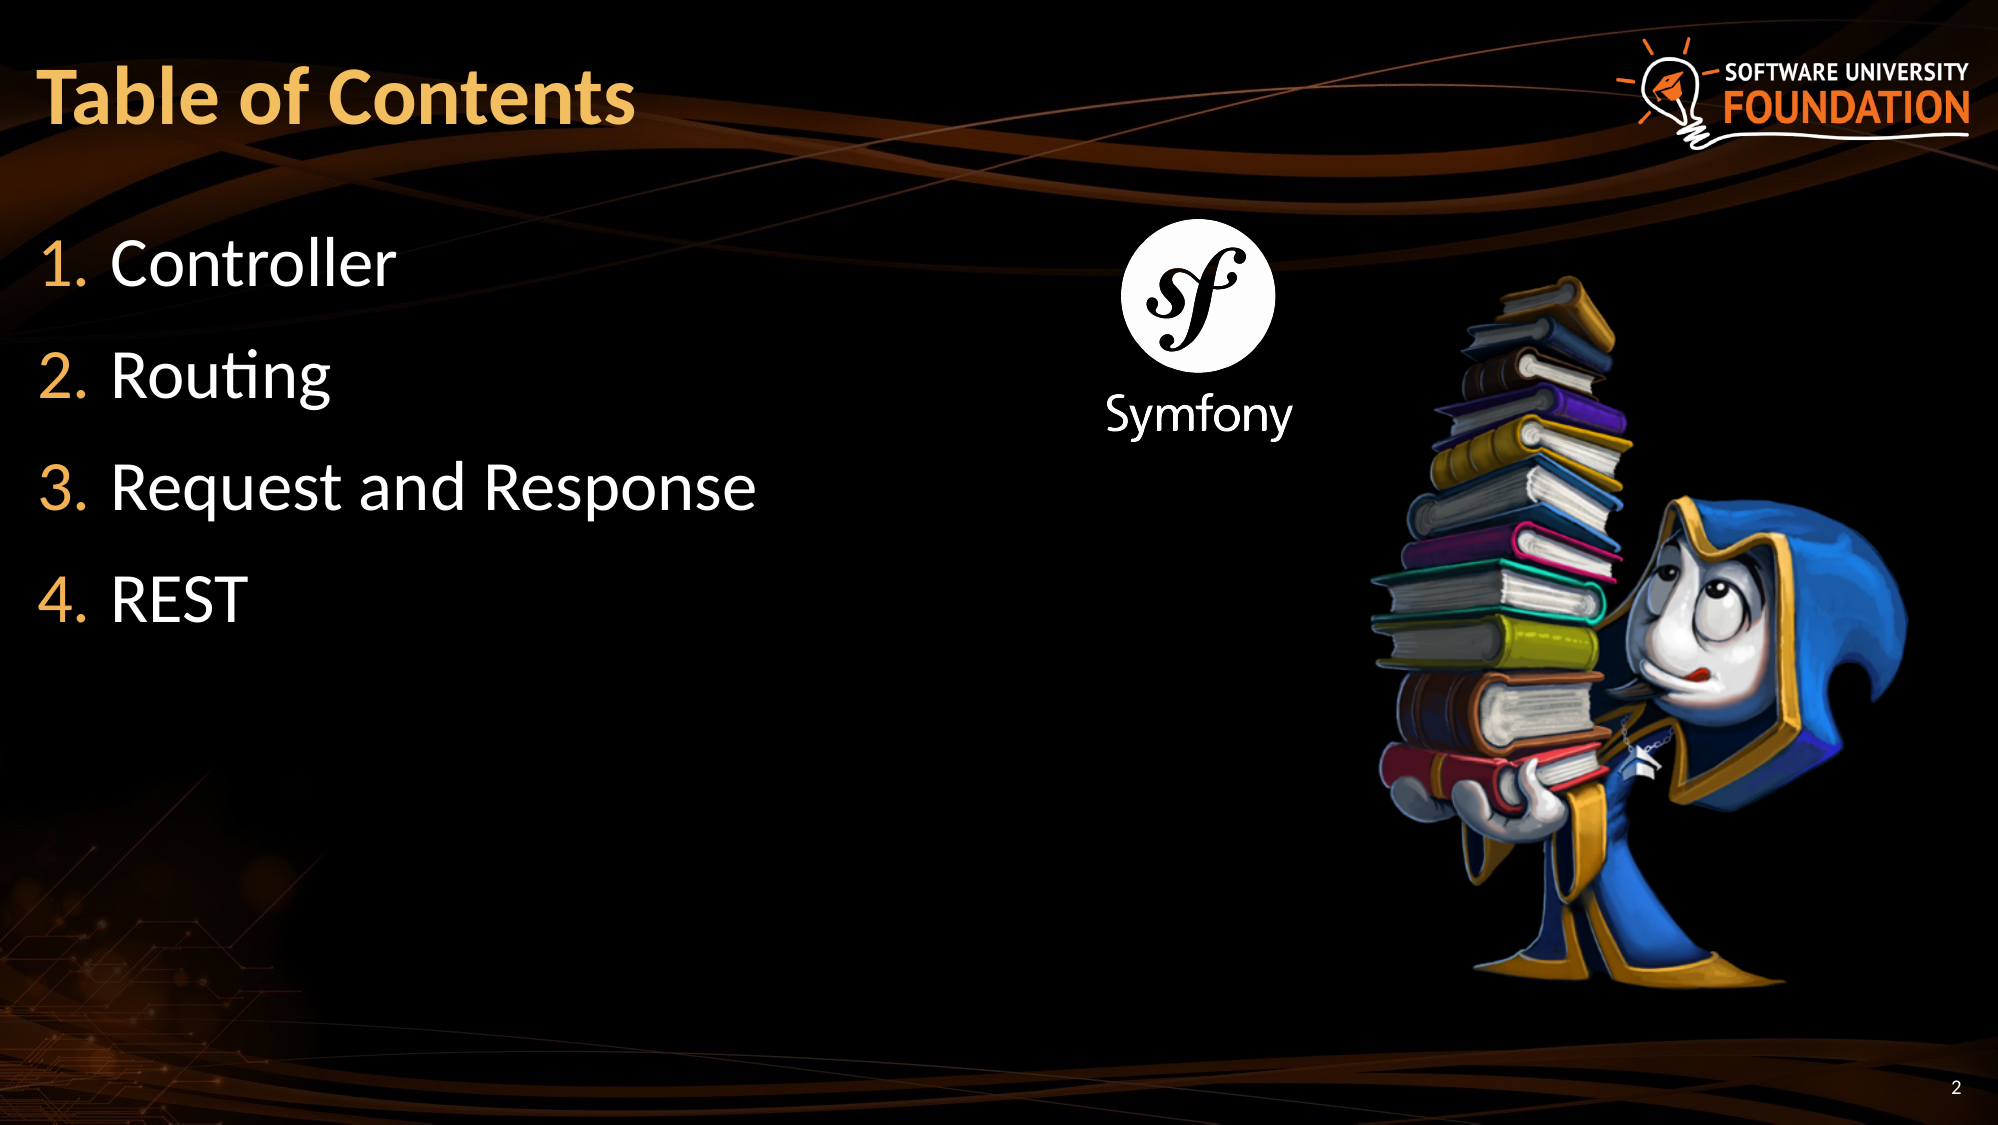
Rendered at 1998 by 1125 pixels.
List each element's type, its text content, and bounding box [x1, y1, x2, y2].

picture [0, 0, 1998, 1125]
slide_number ‹#› [1942, 1069, 1968, 1104]
list Controller Routing Request and Response REST [31, 195, 1968, 1103]
title Table of Contents [30, 6, 1602, 189]
